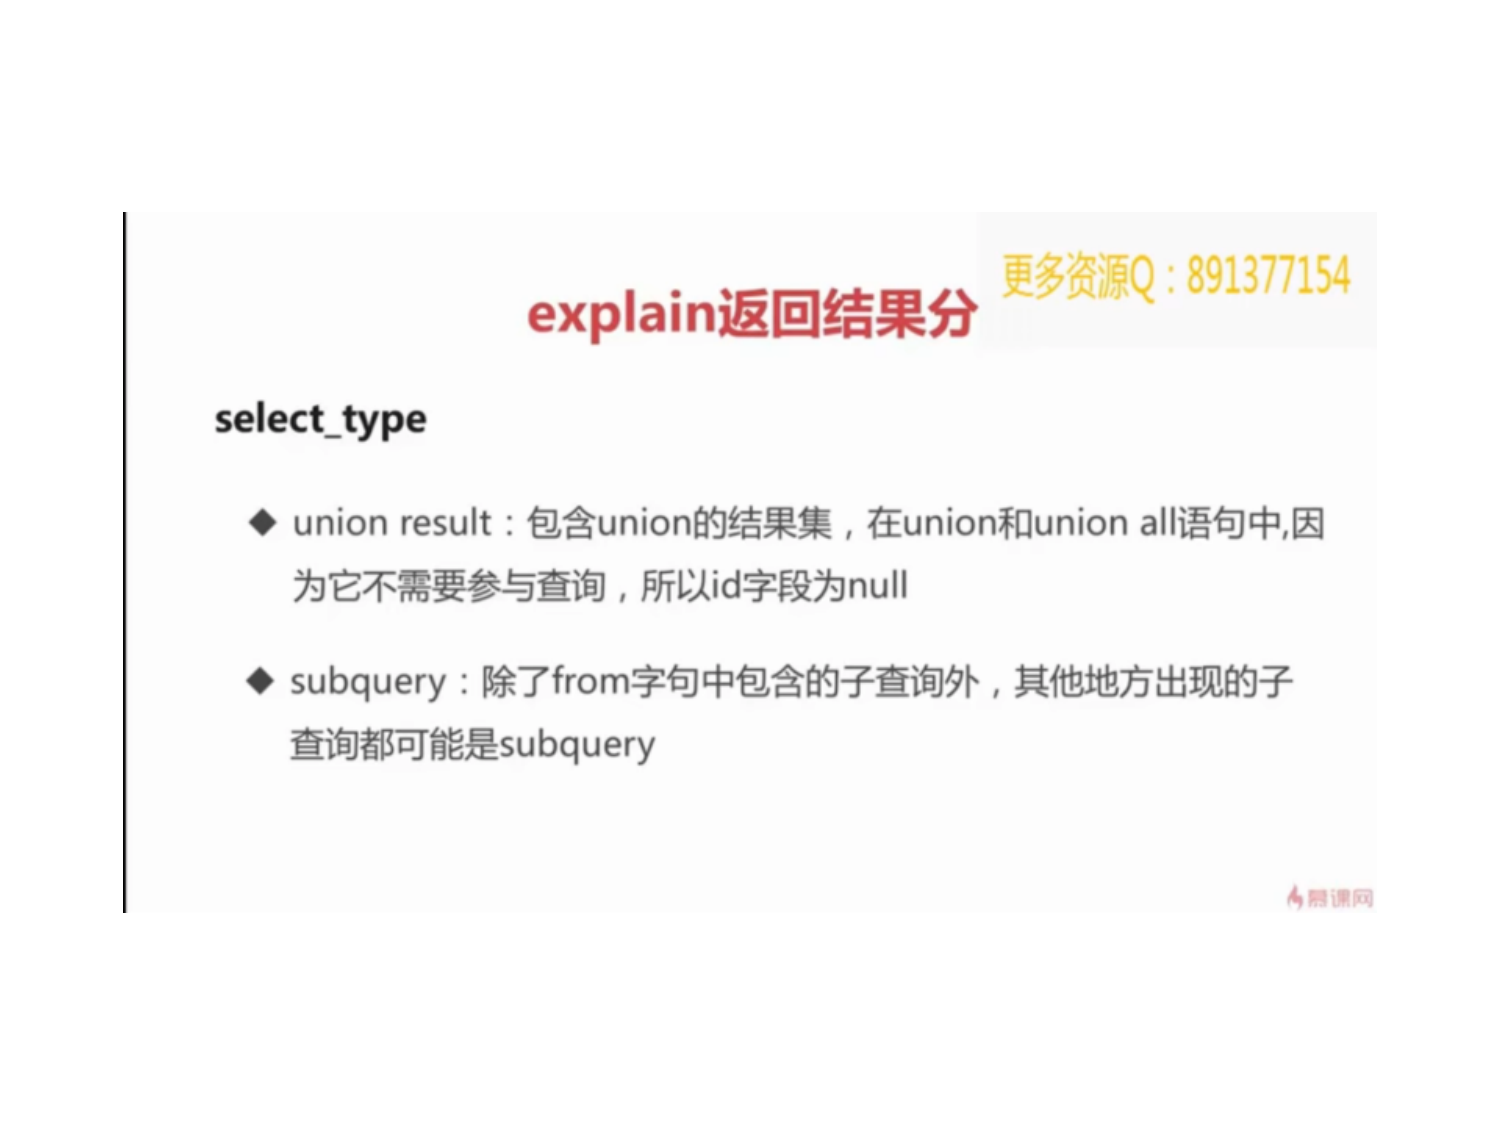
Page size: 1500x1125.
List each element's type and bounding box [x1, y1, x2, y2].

picture [123, 212, 1377, 913]
